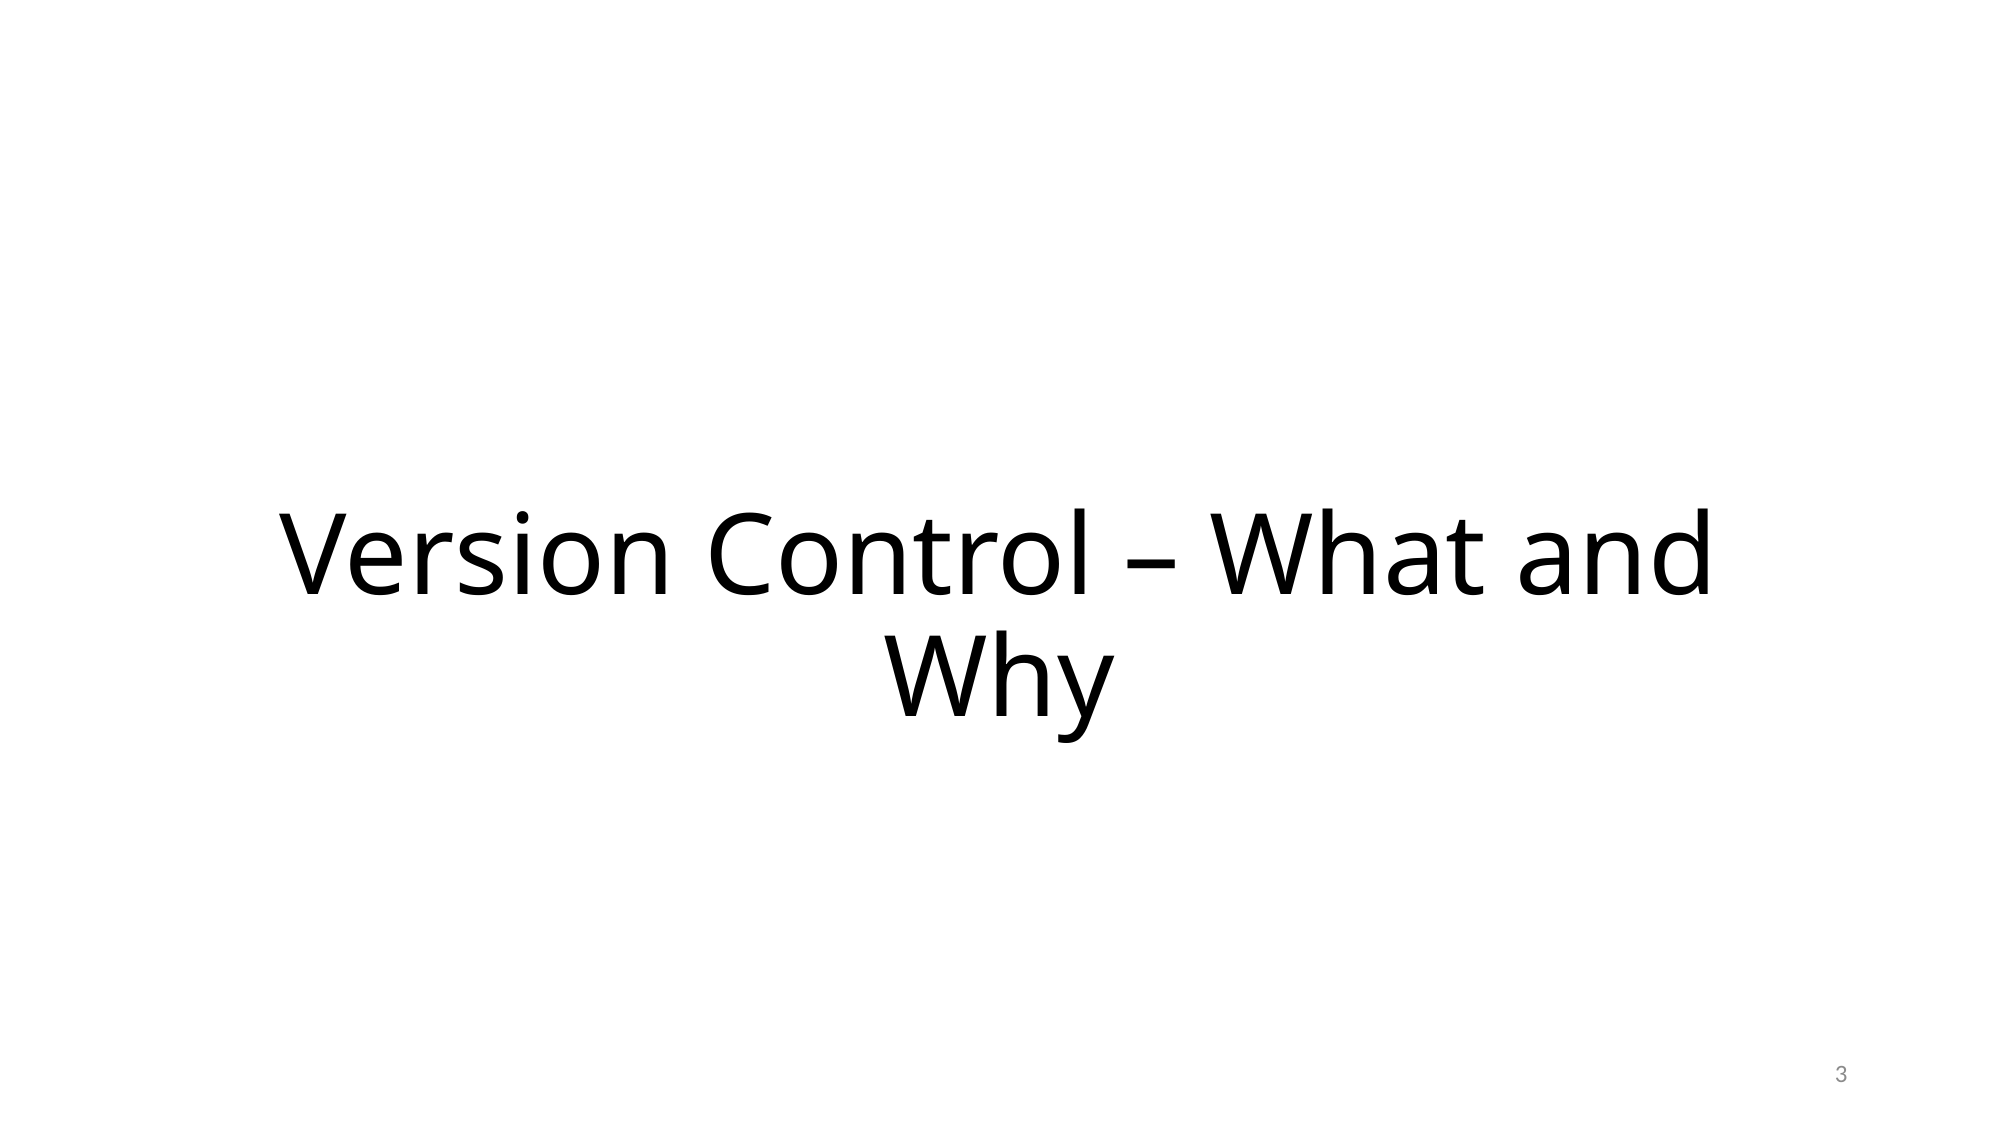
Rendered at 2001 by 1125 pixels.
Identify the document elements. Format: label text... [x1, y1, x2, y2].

slide_number 3 [1412, 1042, 1863, 1103]
title Version Control – What and Why [136, 280, 1862, 749]
